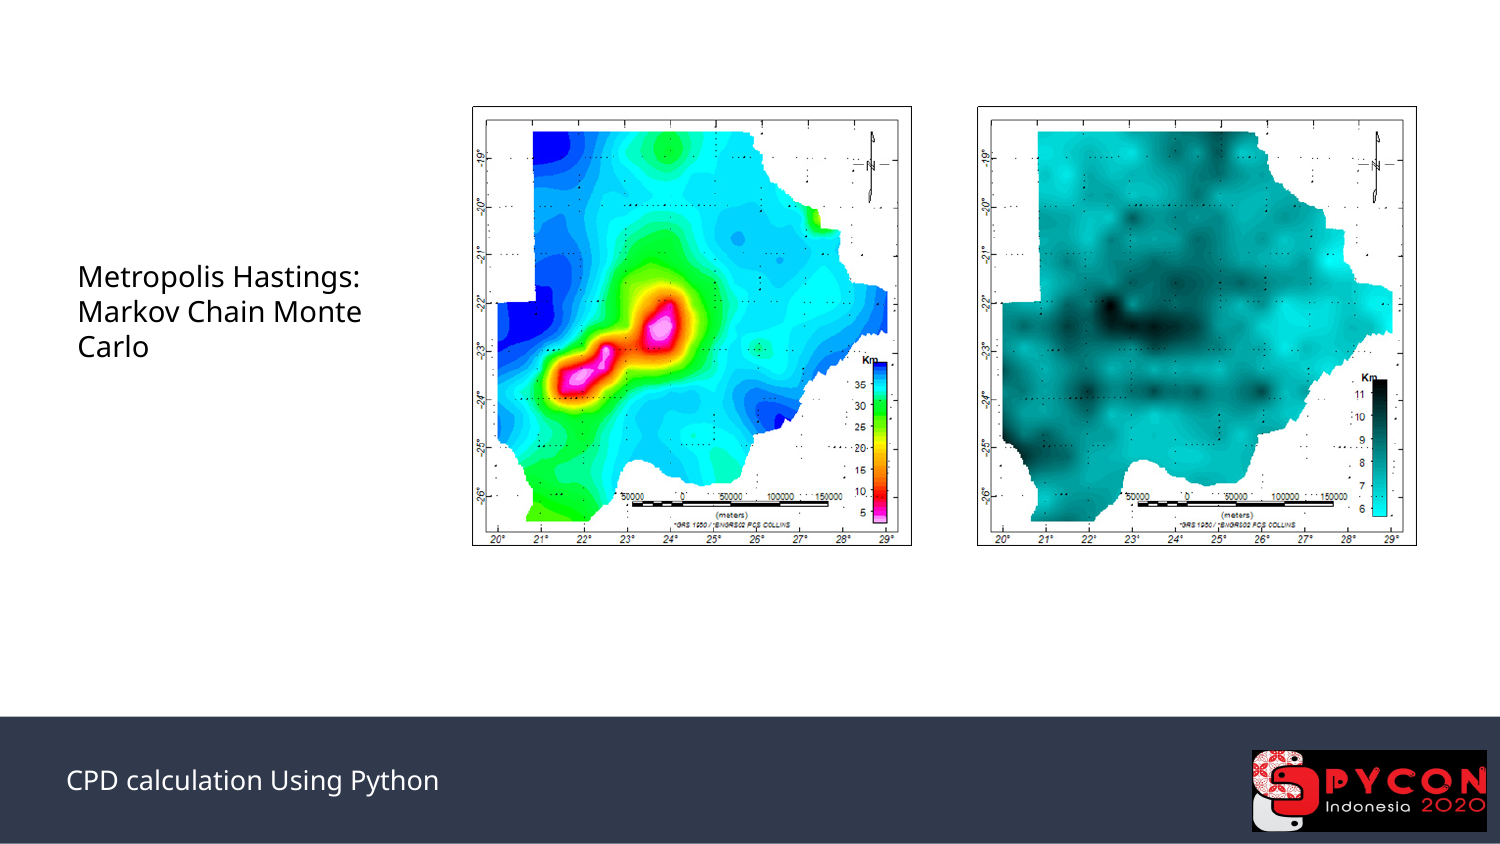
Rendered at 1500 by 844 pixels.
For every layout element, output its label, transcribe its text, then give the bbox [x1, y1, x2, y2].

picture [1252, 750, 1487, 832]
text_box Metropolis Hastings: Markov Chain Monte Carlo [62, 243, 440, 328]
picture [977, 106, 1418, 547]
list CPD calculation Using Python [51, 741, 1361, 818]
picture [471, 106, 912, 546]
